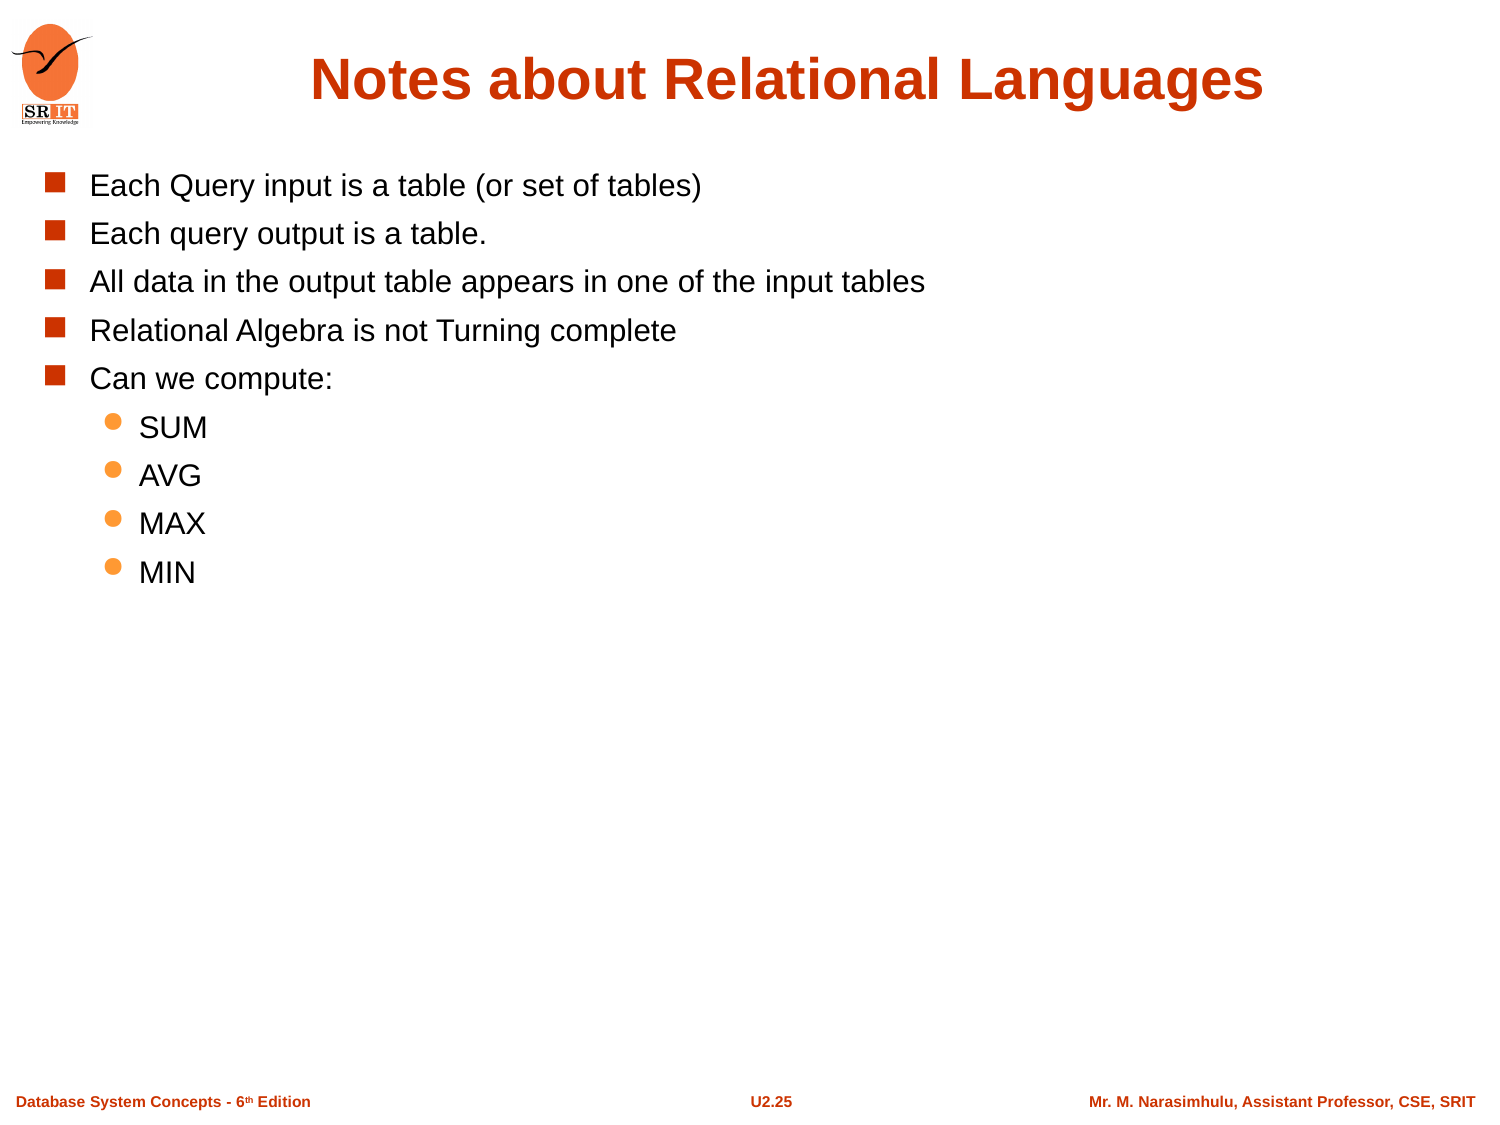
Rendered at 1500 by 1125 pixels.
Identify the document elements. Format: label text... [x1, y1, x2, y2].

list Each Query input is a table (or set of tables) Each query output is a table. All data in the output table appears in one of the input tables Relational Algebra is not Turning complete Can we compute: SUM AVG MAX MIN [32, 157, 1412, 1067]
title Notes about Relational Languages [125, 18, 1452, 120]
picture [11, 19, 93, 128]
